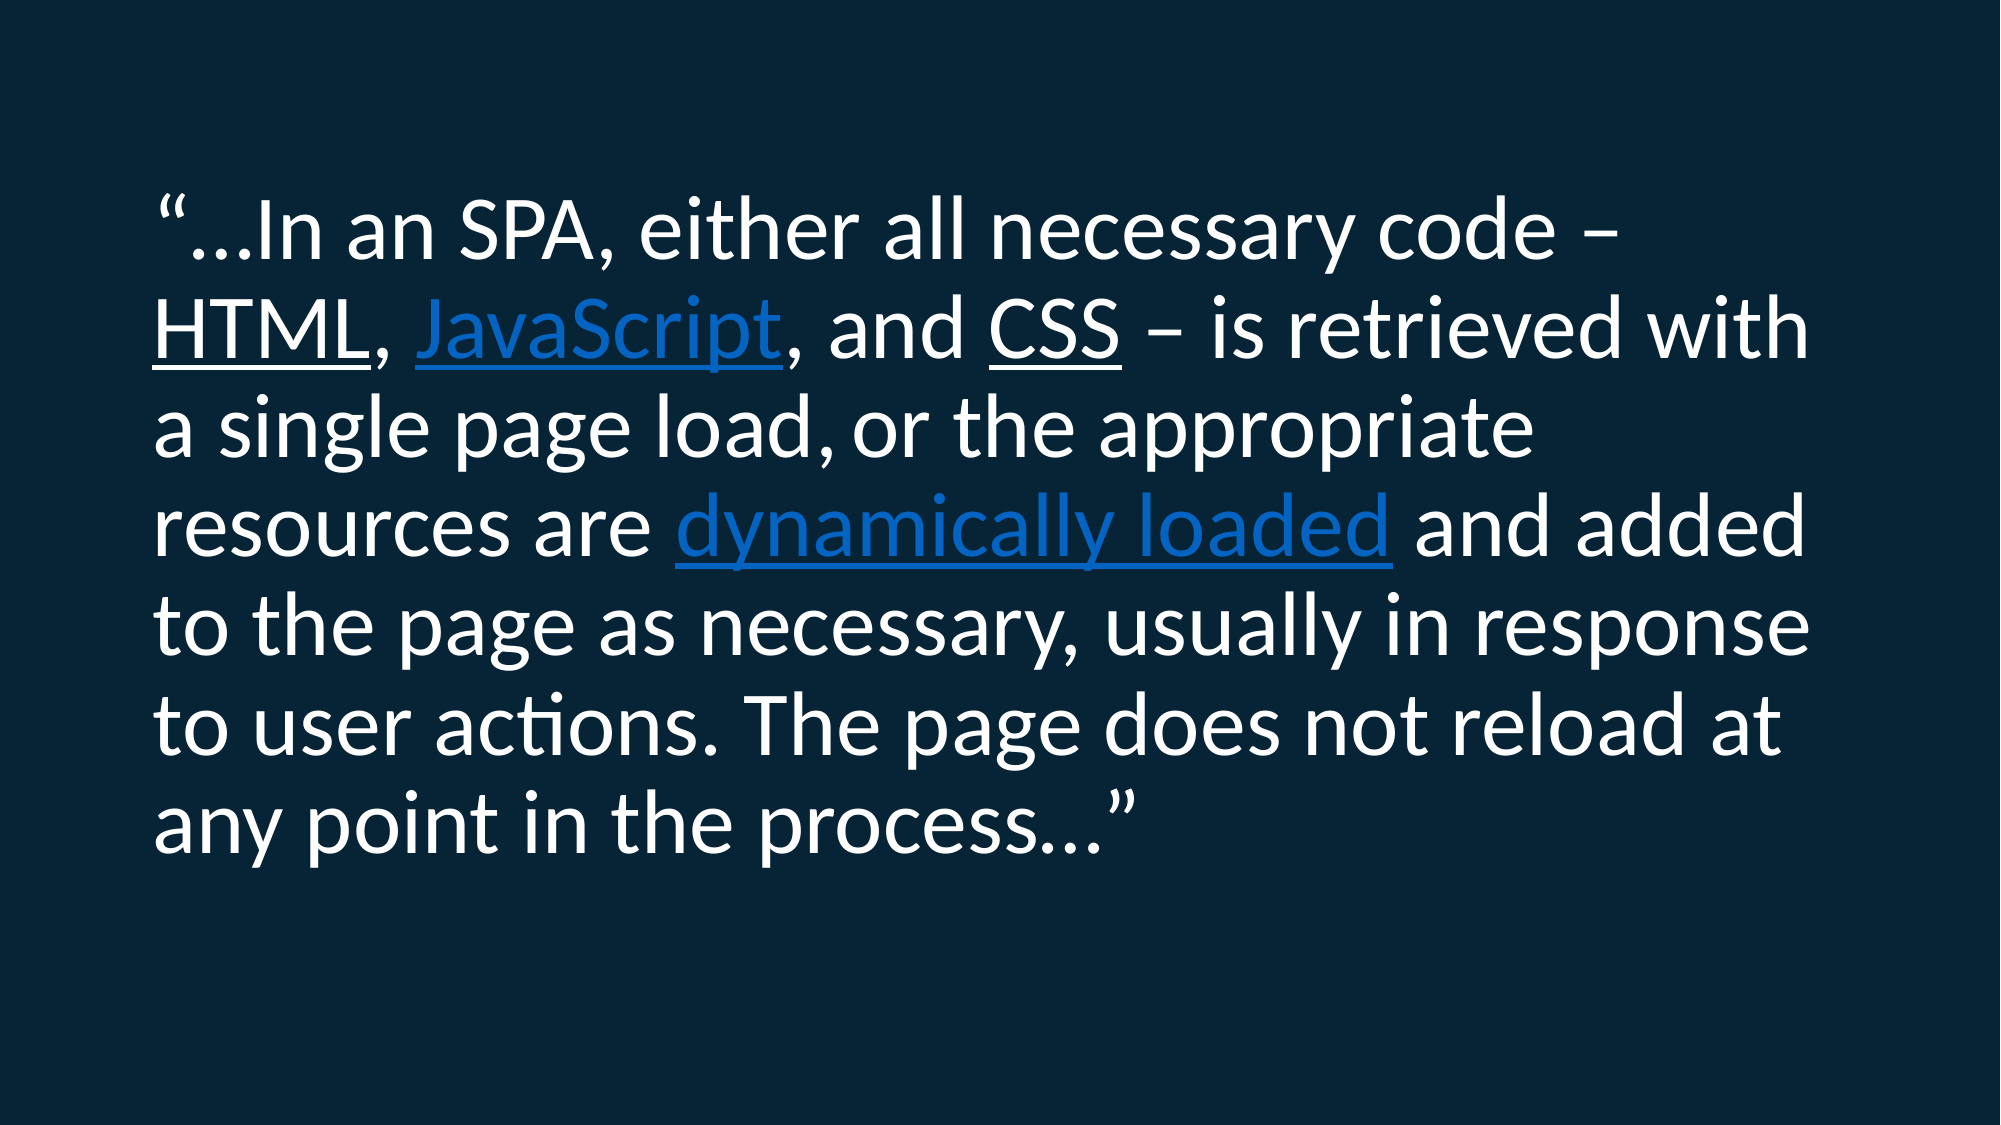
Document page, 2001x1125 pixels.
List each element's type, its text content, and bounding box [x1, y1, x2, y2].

list “…In an SPA, either all necessary code – HTML, JavaScript, and CSS – is retrieved with a single page load, or the appropriate resources are dynamically loaded and added to the page as necessary, usually in response to user actions. The page does not reload at any point in the process…” [137, 173, 1863, 1014]
